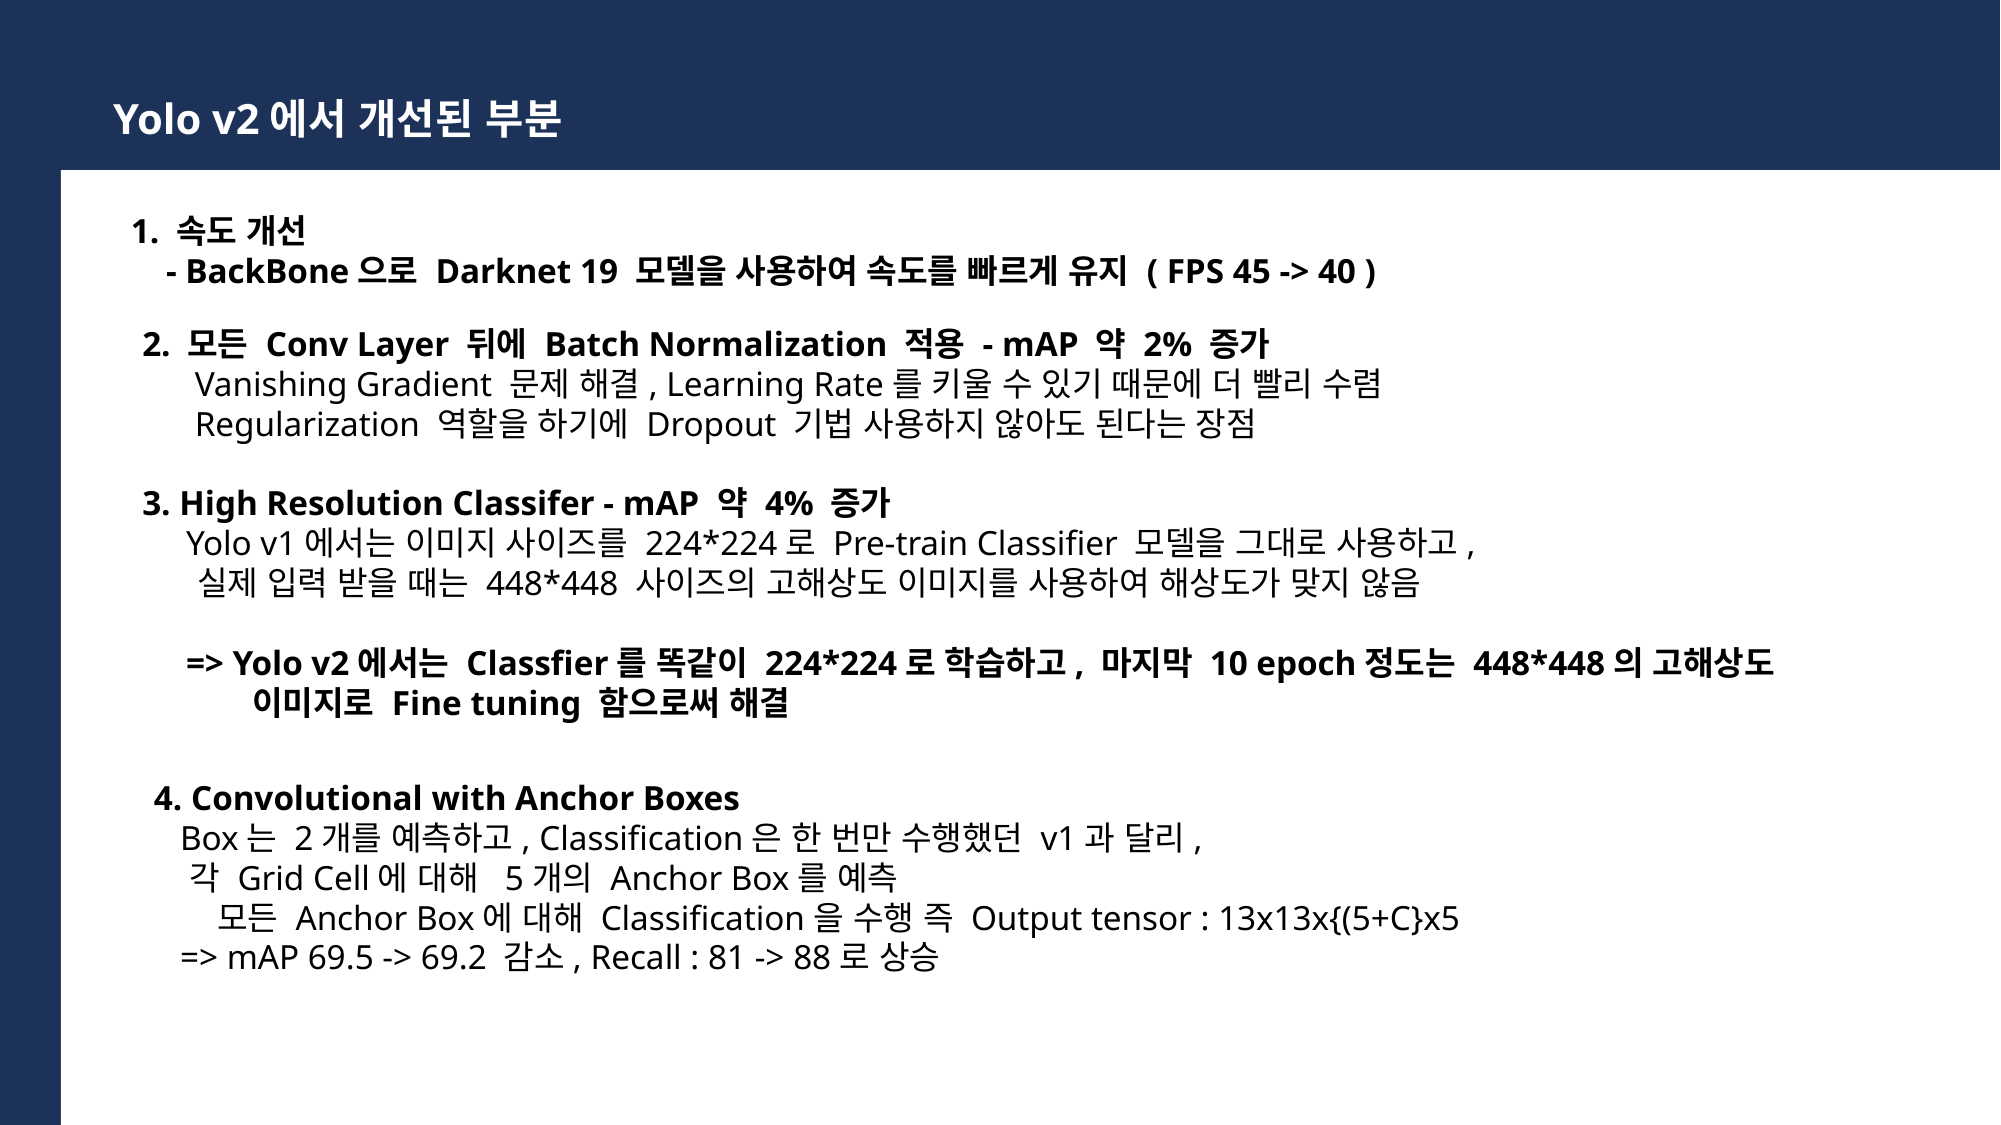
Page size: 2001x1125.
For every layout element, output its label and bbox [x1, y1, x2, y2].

text_box [60, 67, 2000, 1125]
